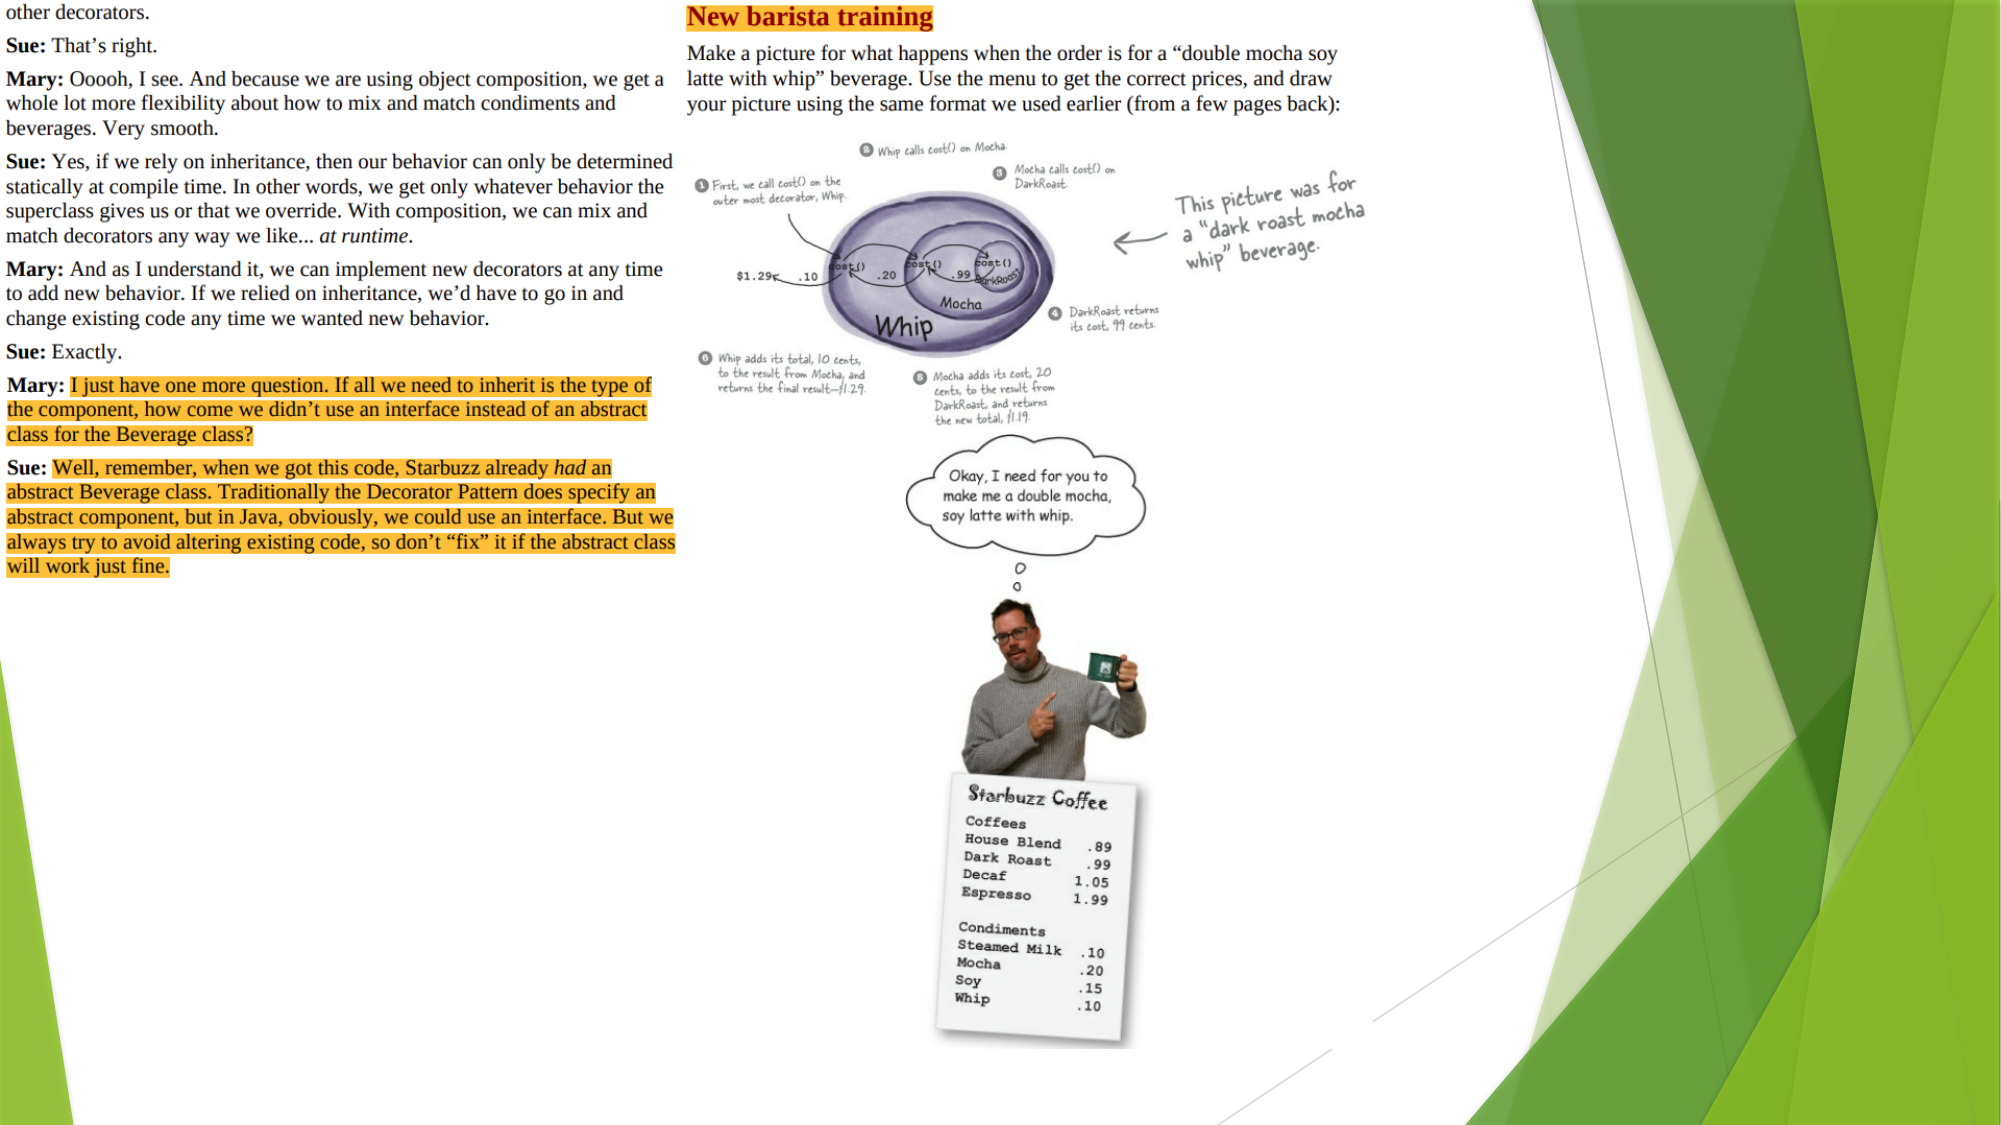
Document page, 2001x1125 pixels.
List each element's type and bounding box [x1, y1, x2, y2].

picture [0, 0, 1374, 1050]
